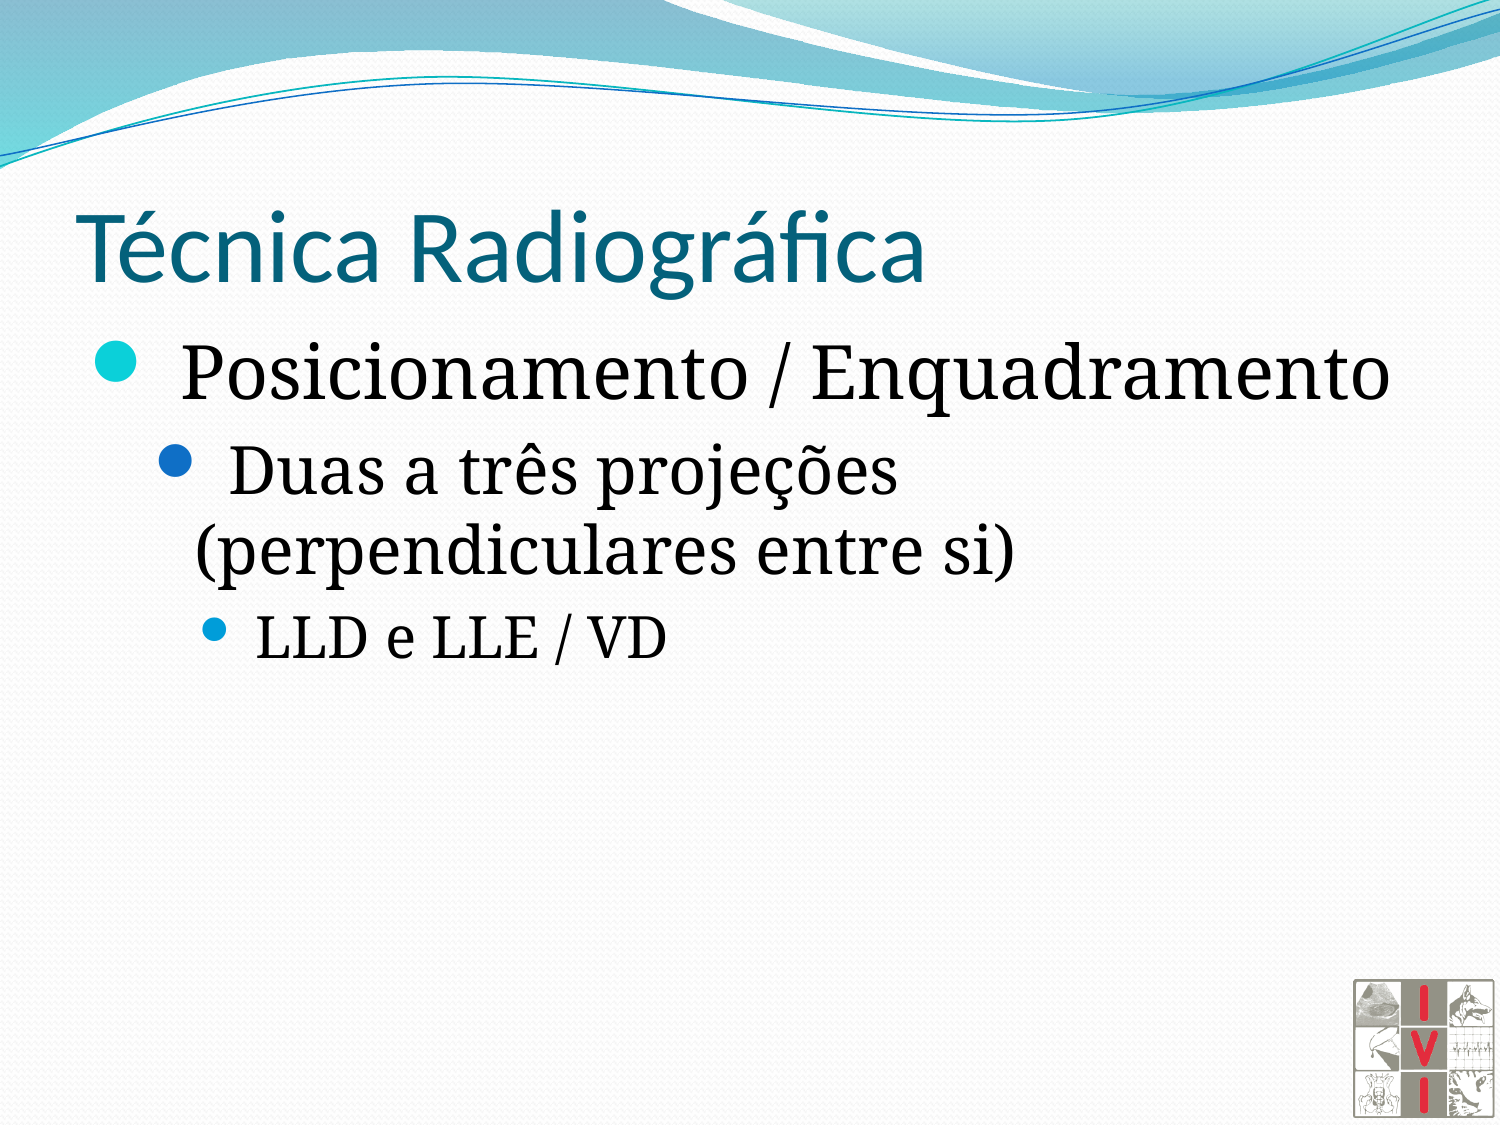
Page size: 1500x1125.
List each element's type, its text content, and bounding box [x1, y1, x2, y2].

picture [1352, 979, 1495, 1118]
title Técnica Radiográfica [75, 115, 1425, 303]
list Posicionamento / Enquadramento Duas a três projeções (perpendiculares entre si) LLD e LLE / VD [75, 317, 1425, 1038]
